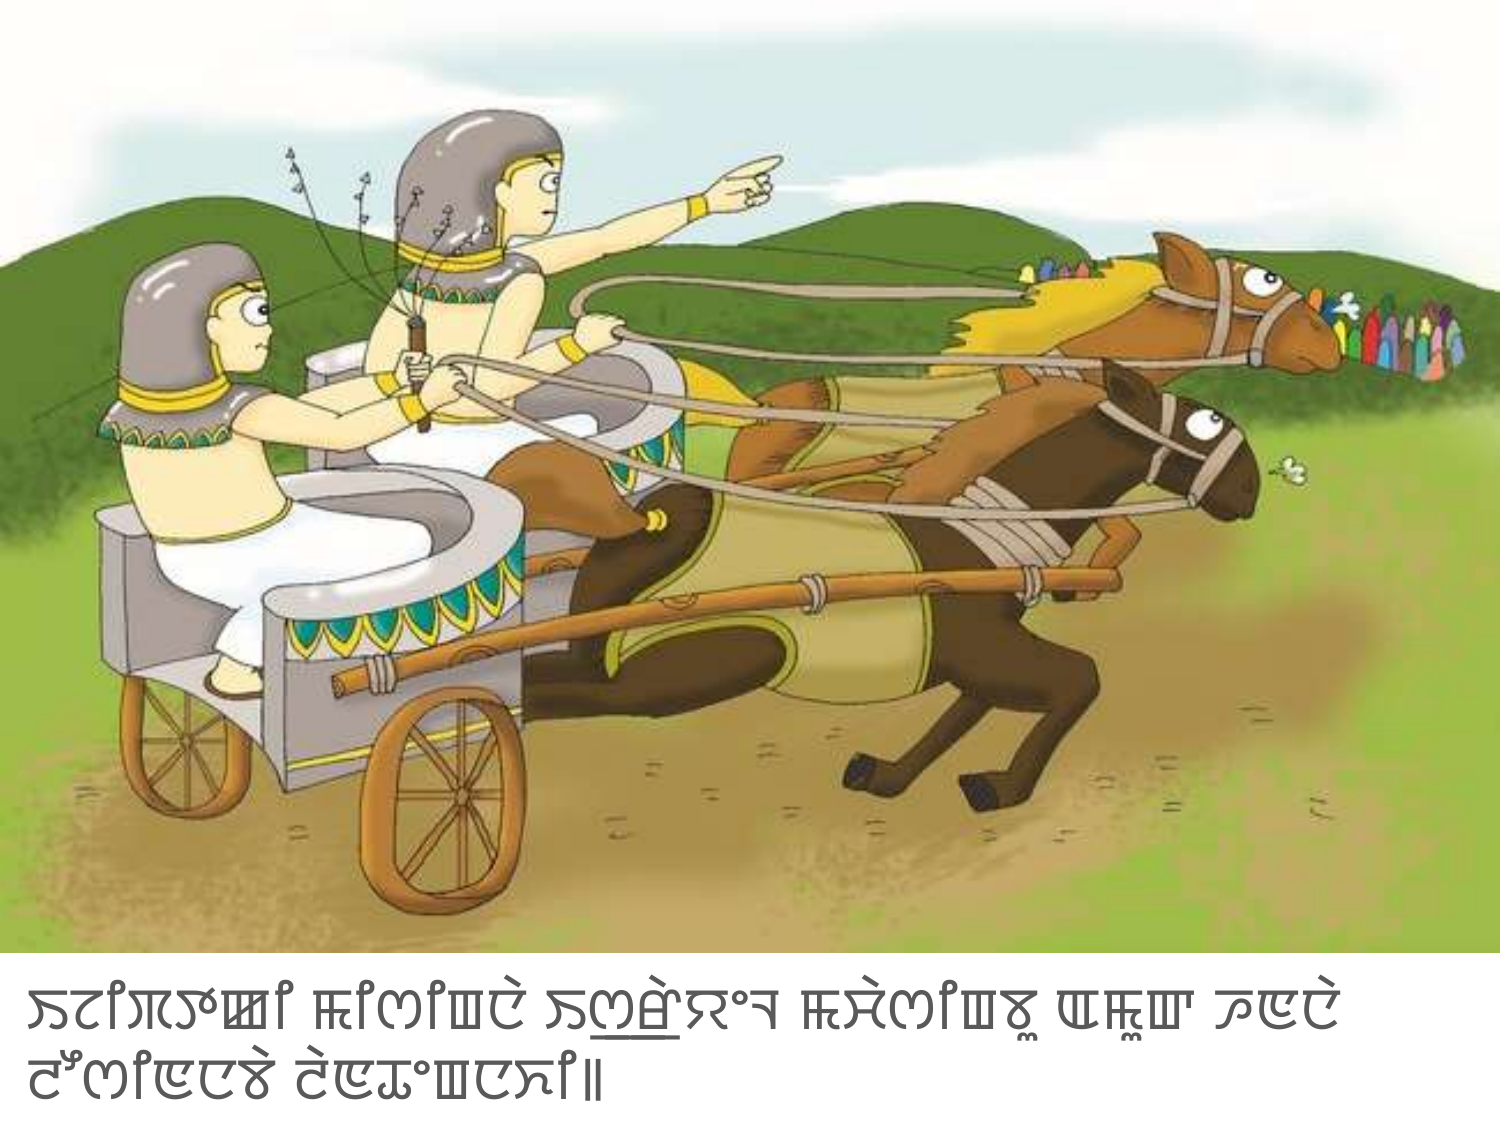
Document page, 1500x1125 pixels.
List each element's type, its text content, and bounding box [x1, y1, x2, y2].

picture [0, 0, 1500, 953]
text_box ꯏꯖꯤꯞꯇꯀꯤ ꯃꯤꯁꯤꯡꯅꯥ ꯏꯁ꯭ꯔꯥꯌꯦꯜ ꯃꯆꯥꯁꯤꯡꯕꯨ ꯑꯃꯨꯛ ꯍꯟꯅꯥ ꯂꯧꯁꯤꯟꯅꯕꯥ ꯂꯥꯟꯊꯦꯡꯅꯈꯤ꯫ [11, 964, 1483, 1119]
